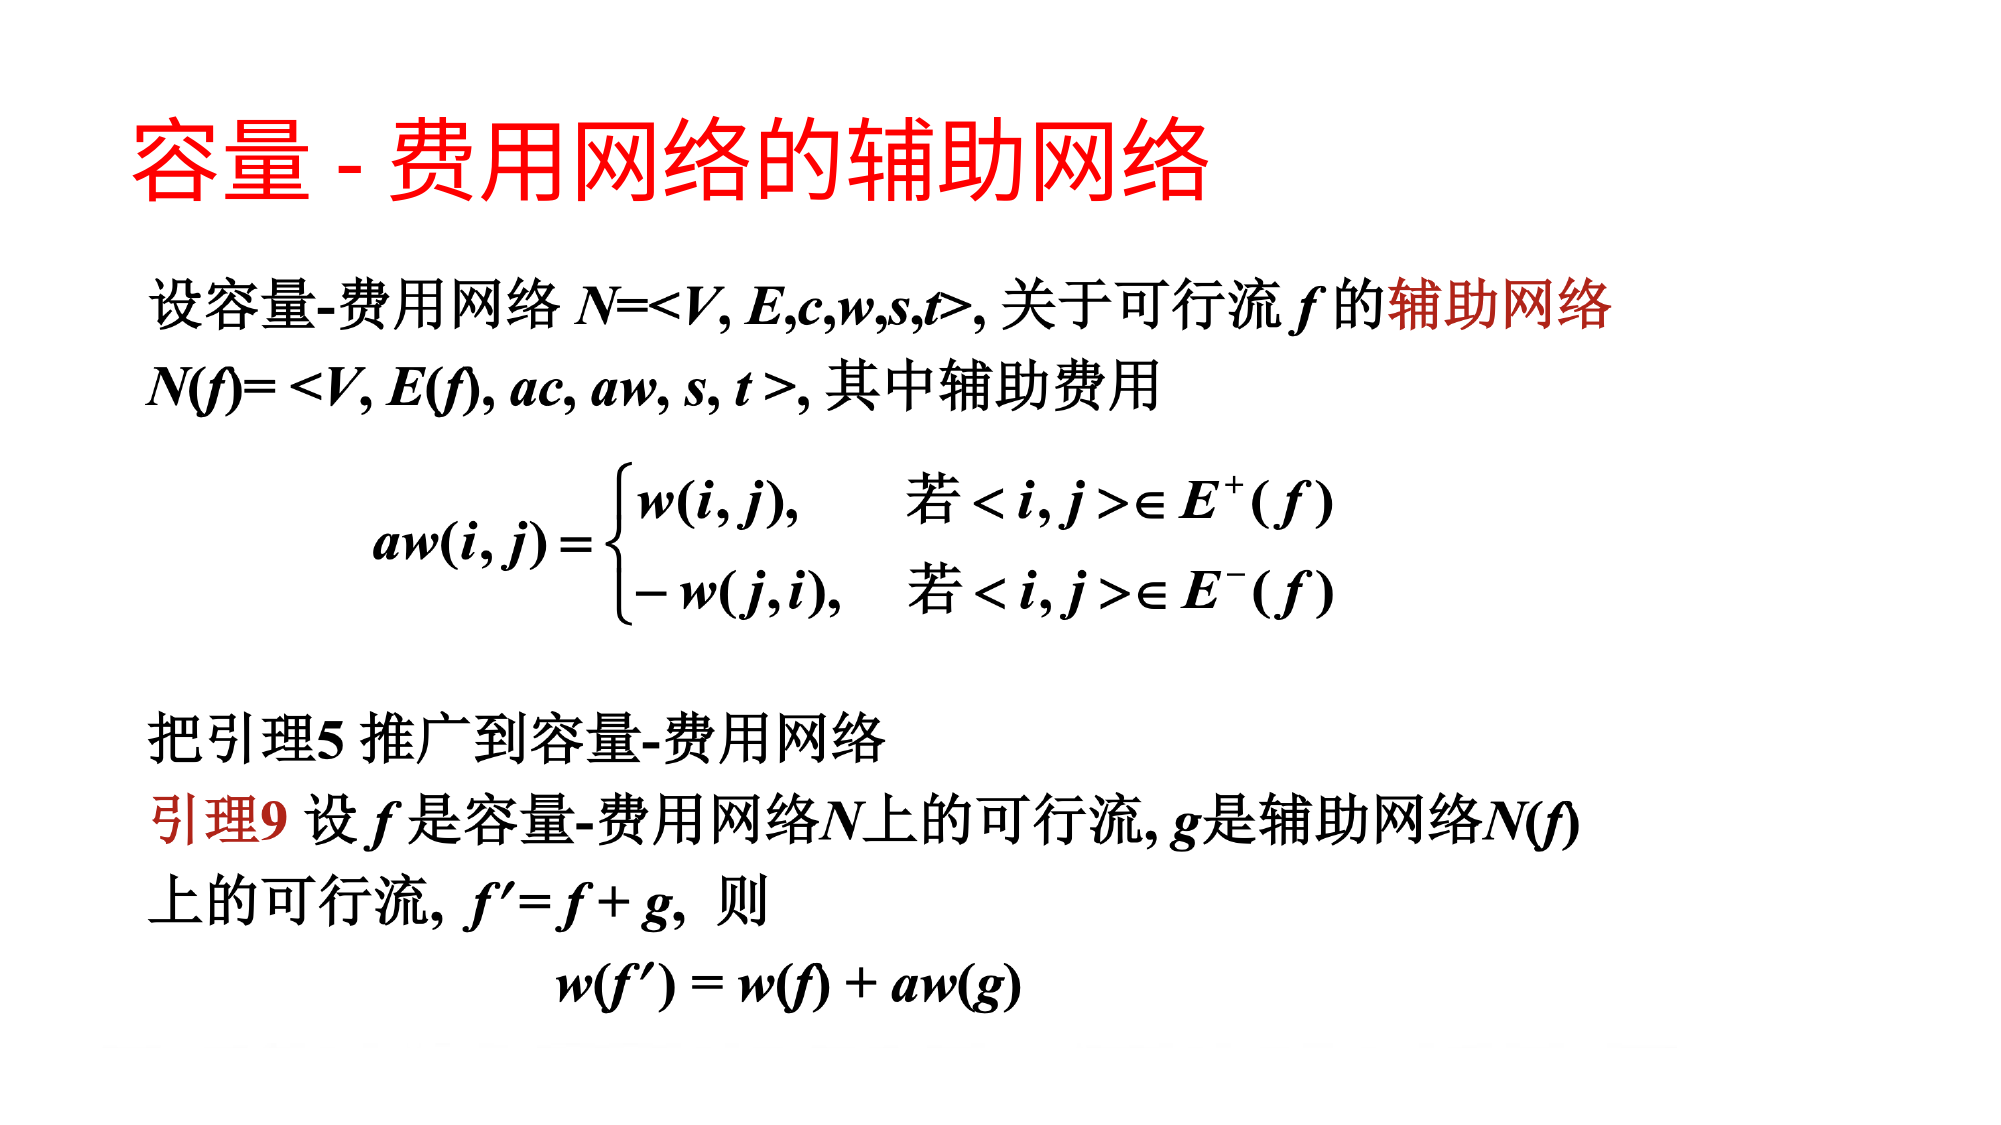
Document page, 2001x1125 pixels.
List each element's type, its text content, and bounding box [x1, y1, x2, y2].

text_box 容量-费用网络的辅助网络 [114, 95, 1370, 221]
picture [96, 242, 1678, 1049]
